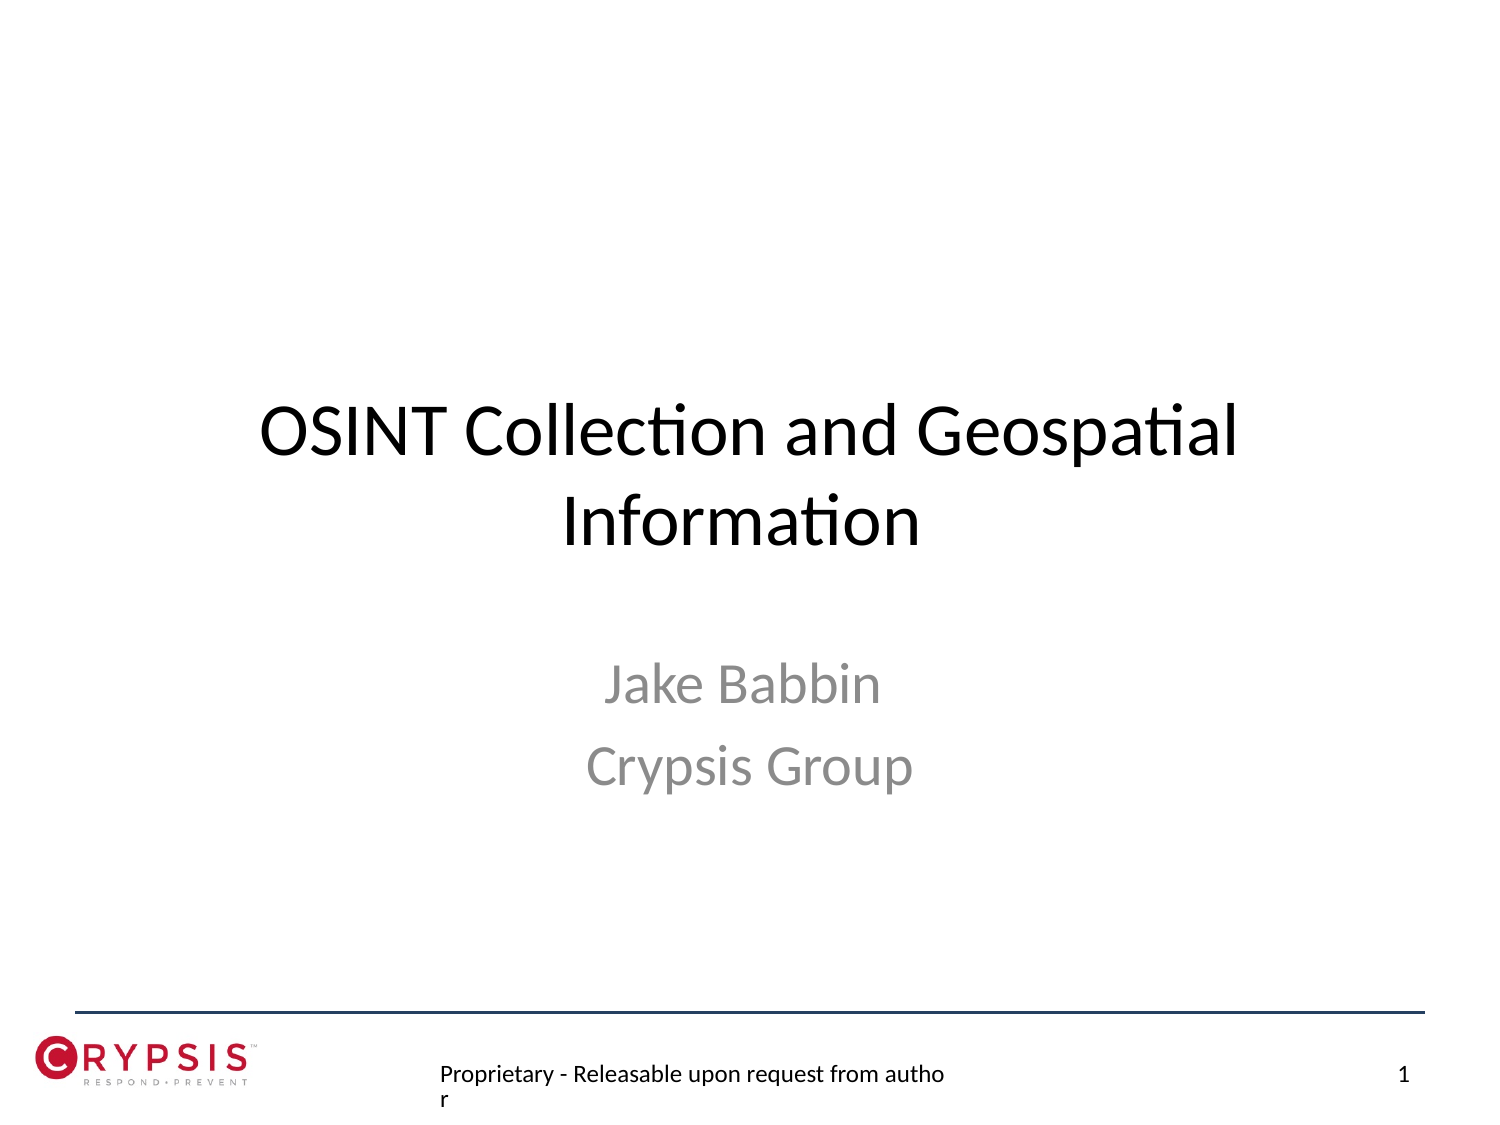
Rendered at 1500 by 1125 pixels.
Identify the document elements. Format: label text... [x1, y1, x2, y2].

footer Proprietary - Releasable upon request from author [425, 1042, 963, 1103]
title OSINT Collection and Geospatial Information [112, 349, 1388, 591]
subtitle Jake Babbin Crypsis Group [225, 637, 1275, 925]
slide_number 1 [1074, 1042, 1425, 1103]
picture [33, 1032, 259, 1088]
